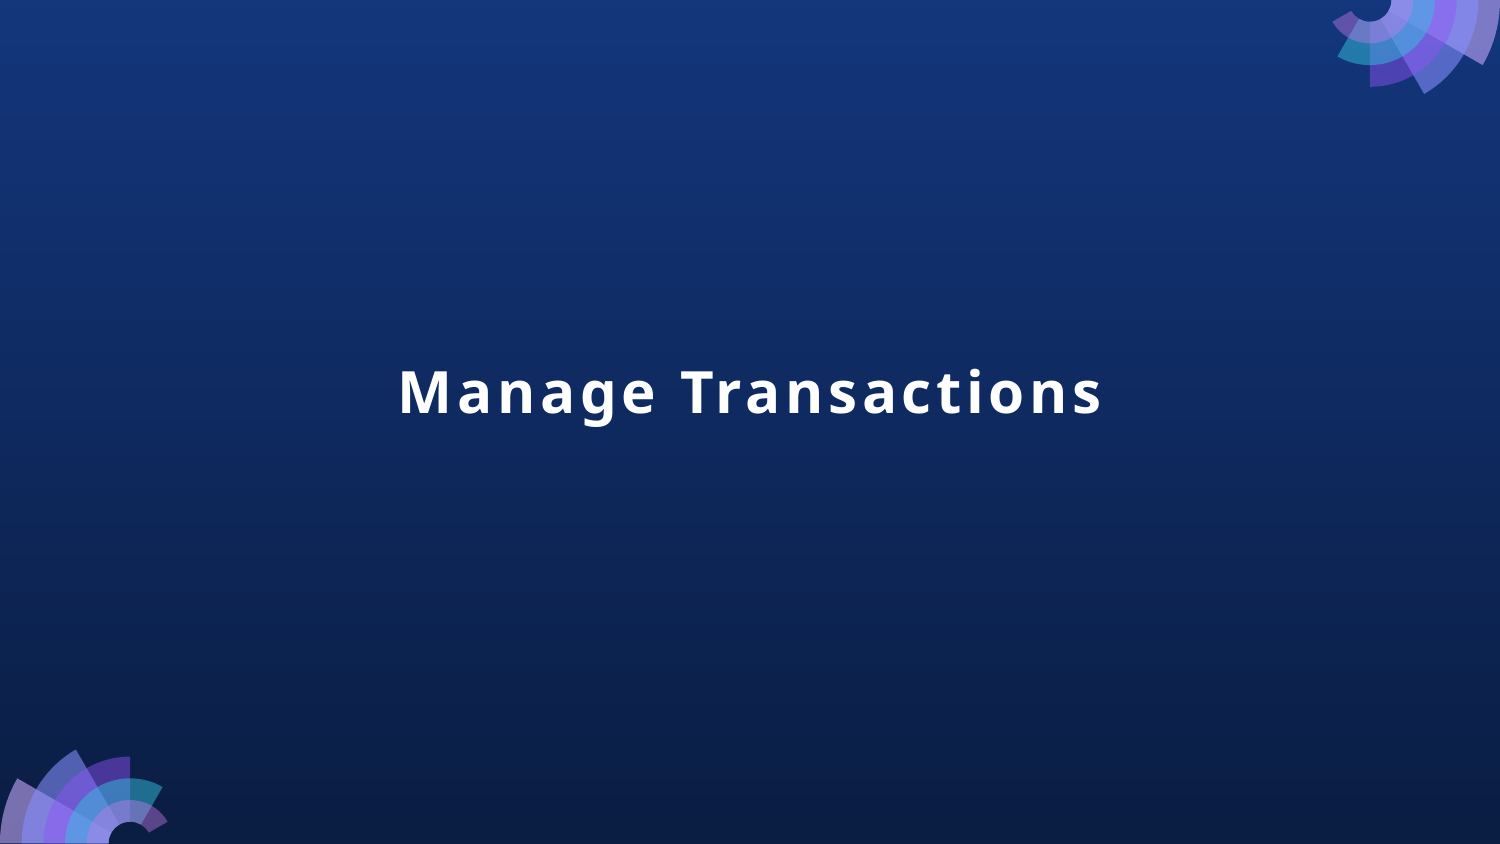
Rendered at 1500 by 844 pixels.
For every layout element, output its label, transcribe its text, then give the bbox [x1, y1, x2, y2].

title Manage Transactions [103, 340, 1397, 504]
